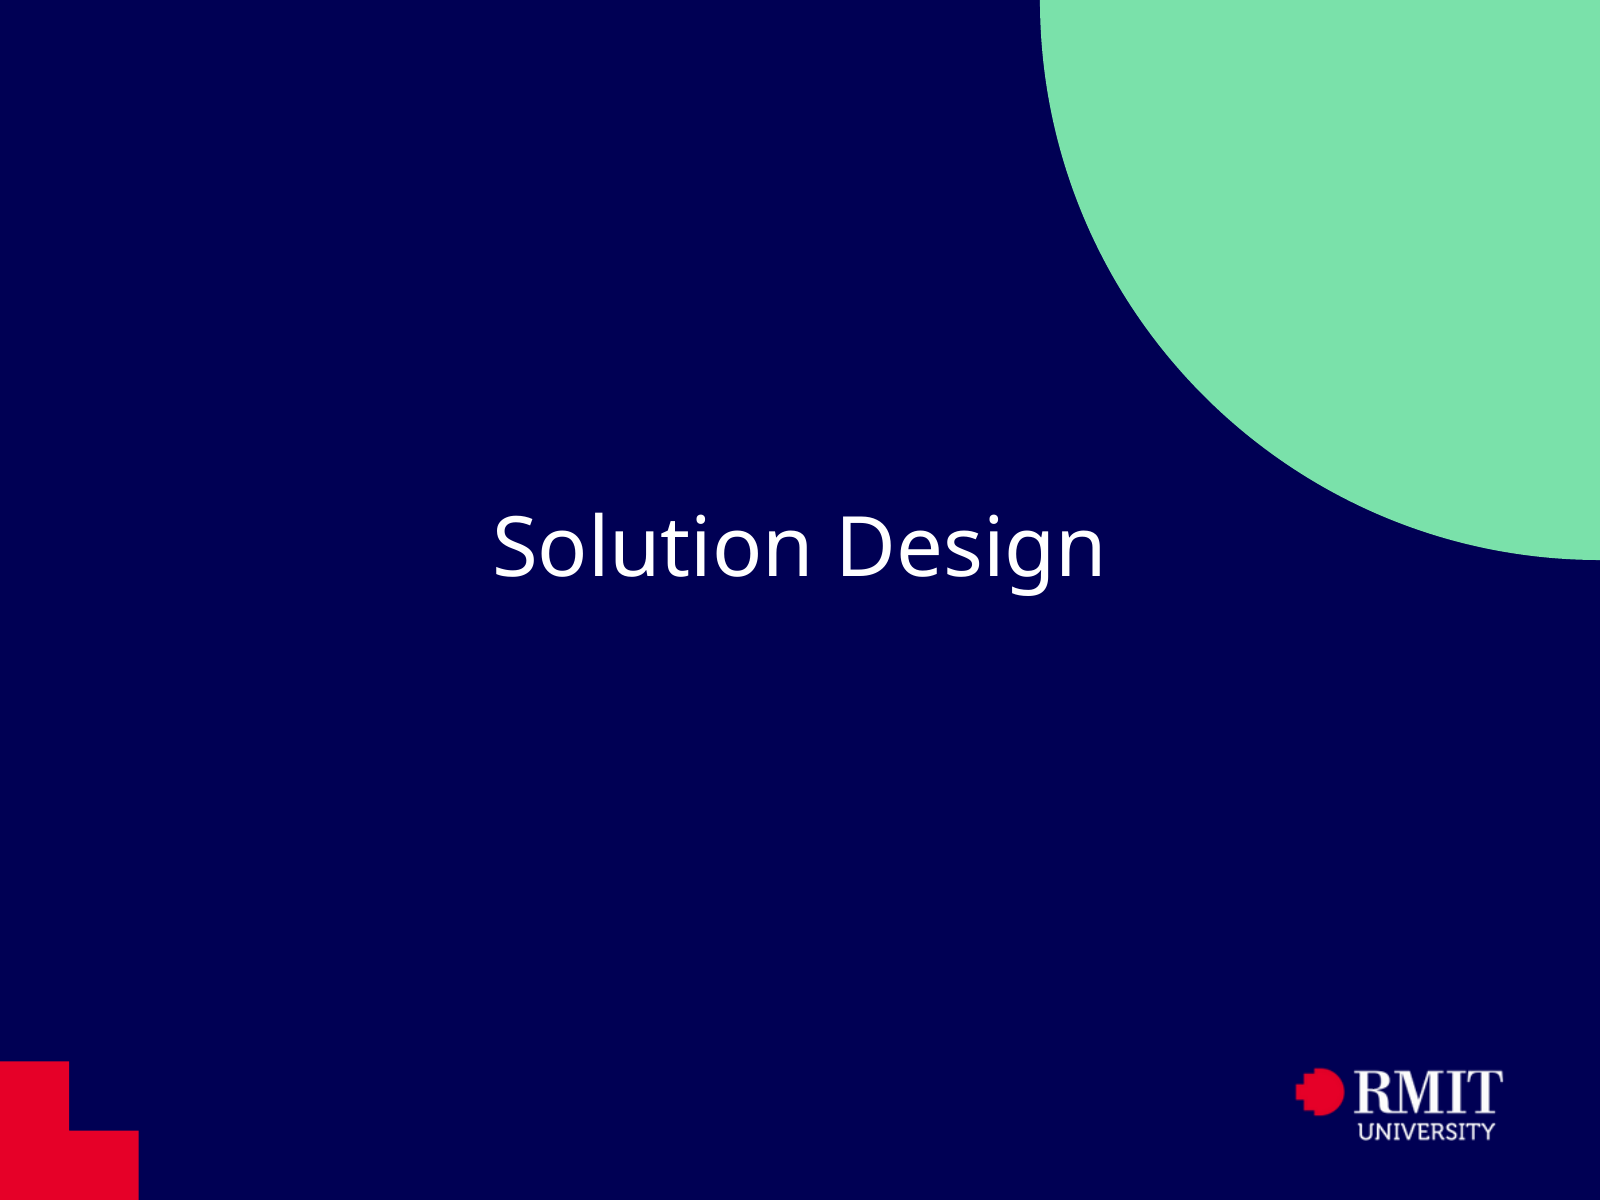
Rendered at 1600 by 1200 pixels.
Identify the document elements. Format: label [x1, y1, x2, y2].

text_box [1039, 0, 1600, 561]
text_box [0, 0, 1600, 1200]
text_box [0, 1061, 139, 1200]
